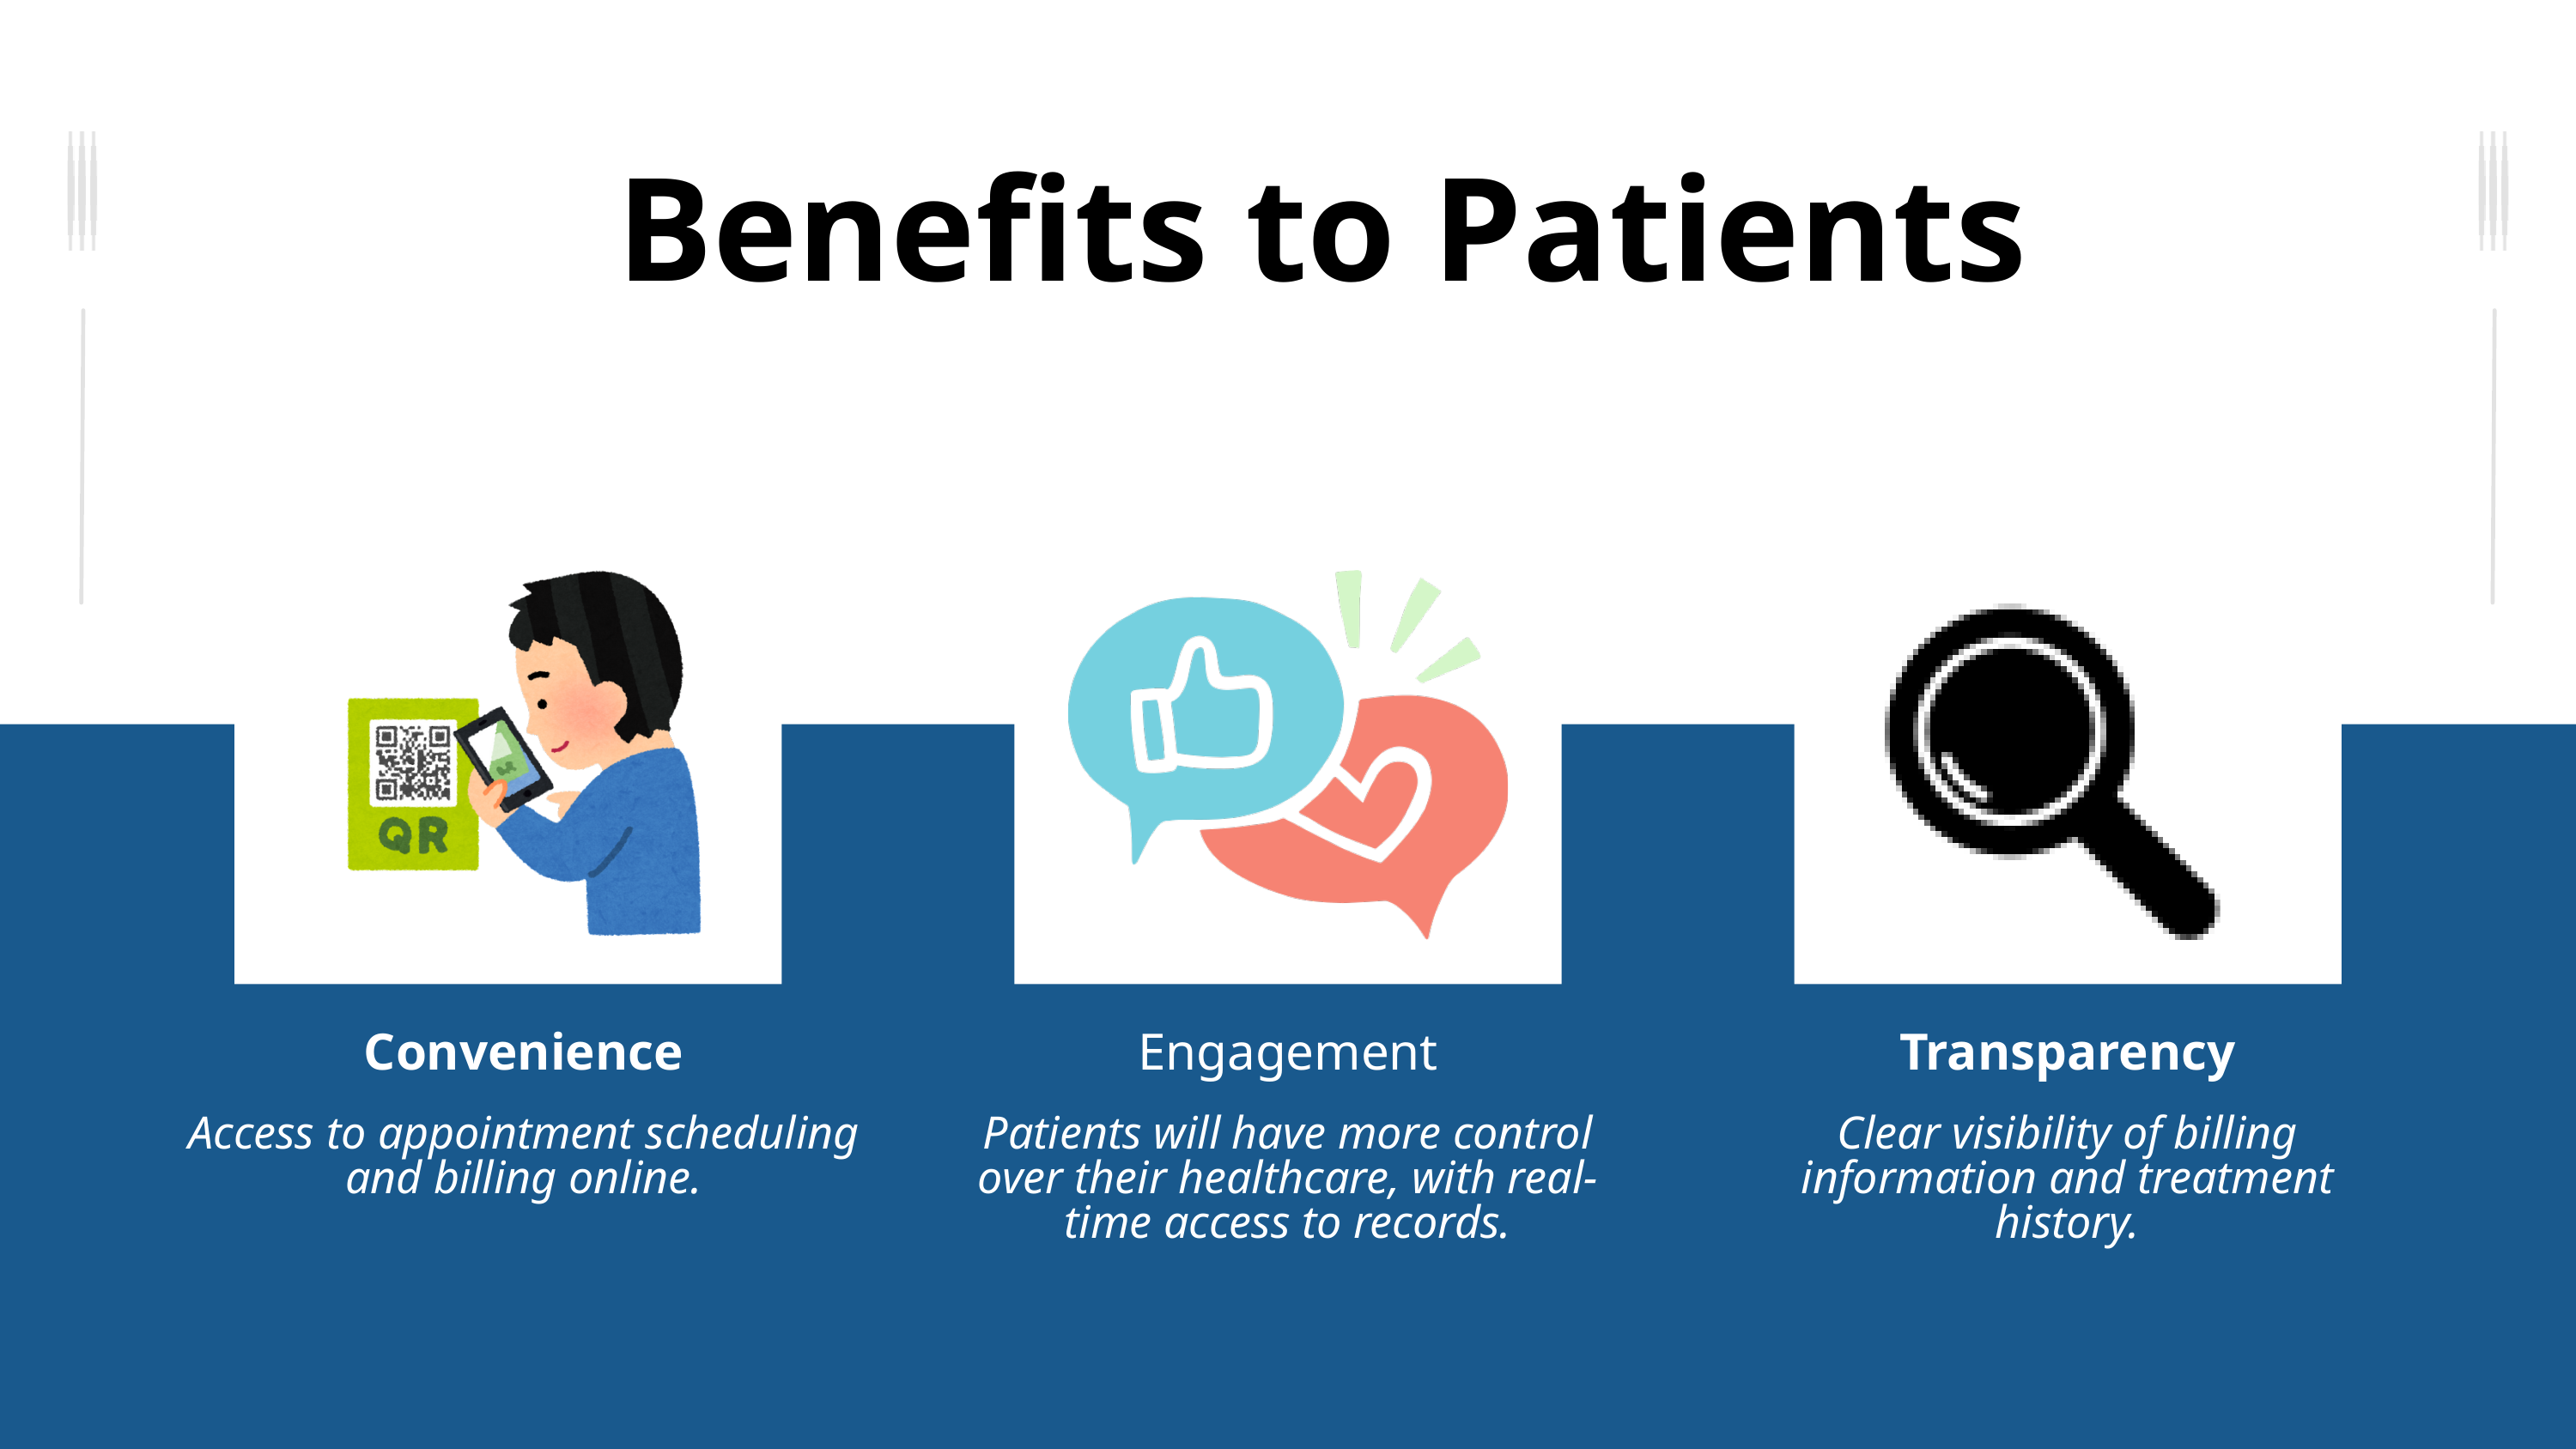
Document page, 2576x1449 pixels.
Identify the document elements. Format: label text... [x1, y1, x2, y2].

text_box Transparency [1728, 1029, 2408, 1081]
text_box [1014, 673, 1562, 985]
text_box Access to appointment scheduling and billing online. [184, 1113, 864, 1203]
text_box Convenience [184, 1029, 864, 1081]
text_box Engagement [948, 1029, 1628, 1081]
text_box [346, 570, 702, 937]
text_box Benefits to Patients [67, 166, 2576, 310]
text_box [2478, 131, 2509, 166]
text_box [67, 131, 98, 166]
text_box [1067, 570, 1509, 940]
text_box Clear visibility of billing information and treatment history. [1728, 1113, 2408, 1247]
text_box Patients will have more control over their healthcare, with real-time access to records. [948, 1113, 1628, 1247]
text_box [234, 673, 782, 985]
text_box [1794, 673, 2342, 985]
text_box [1874, 598, 2221, 940]
text_box [0, 724, 2576, 1449]
